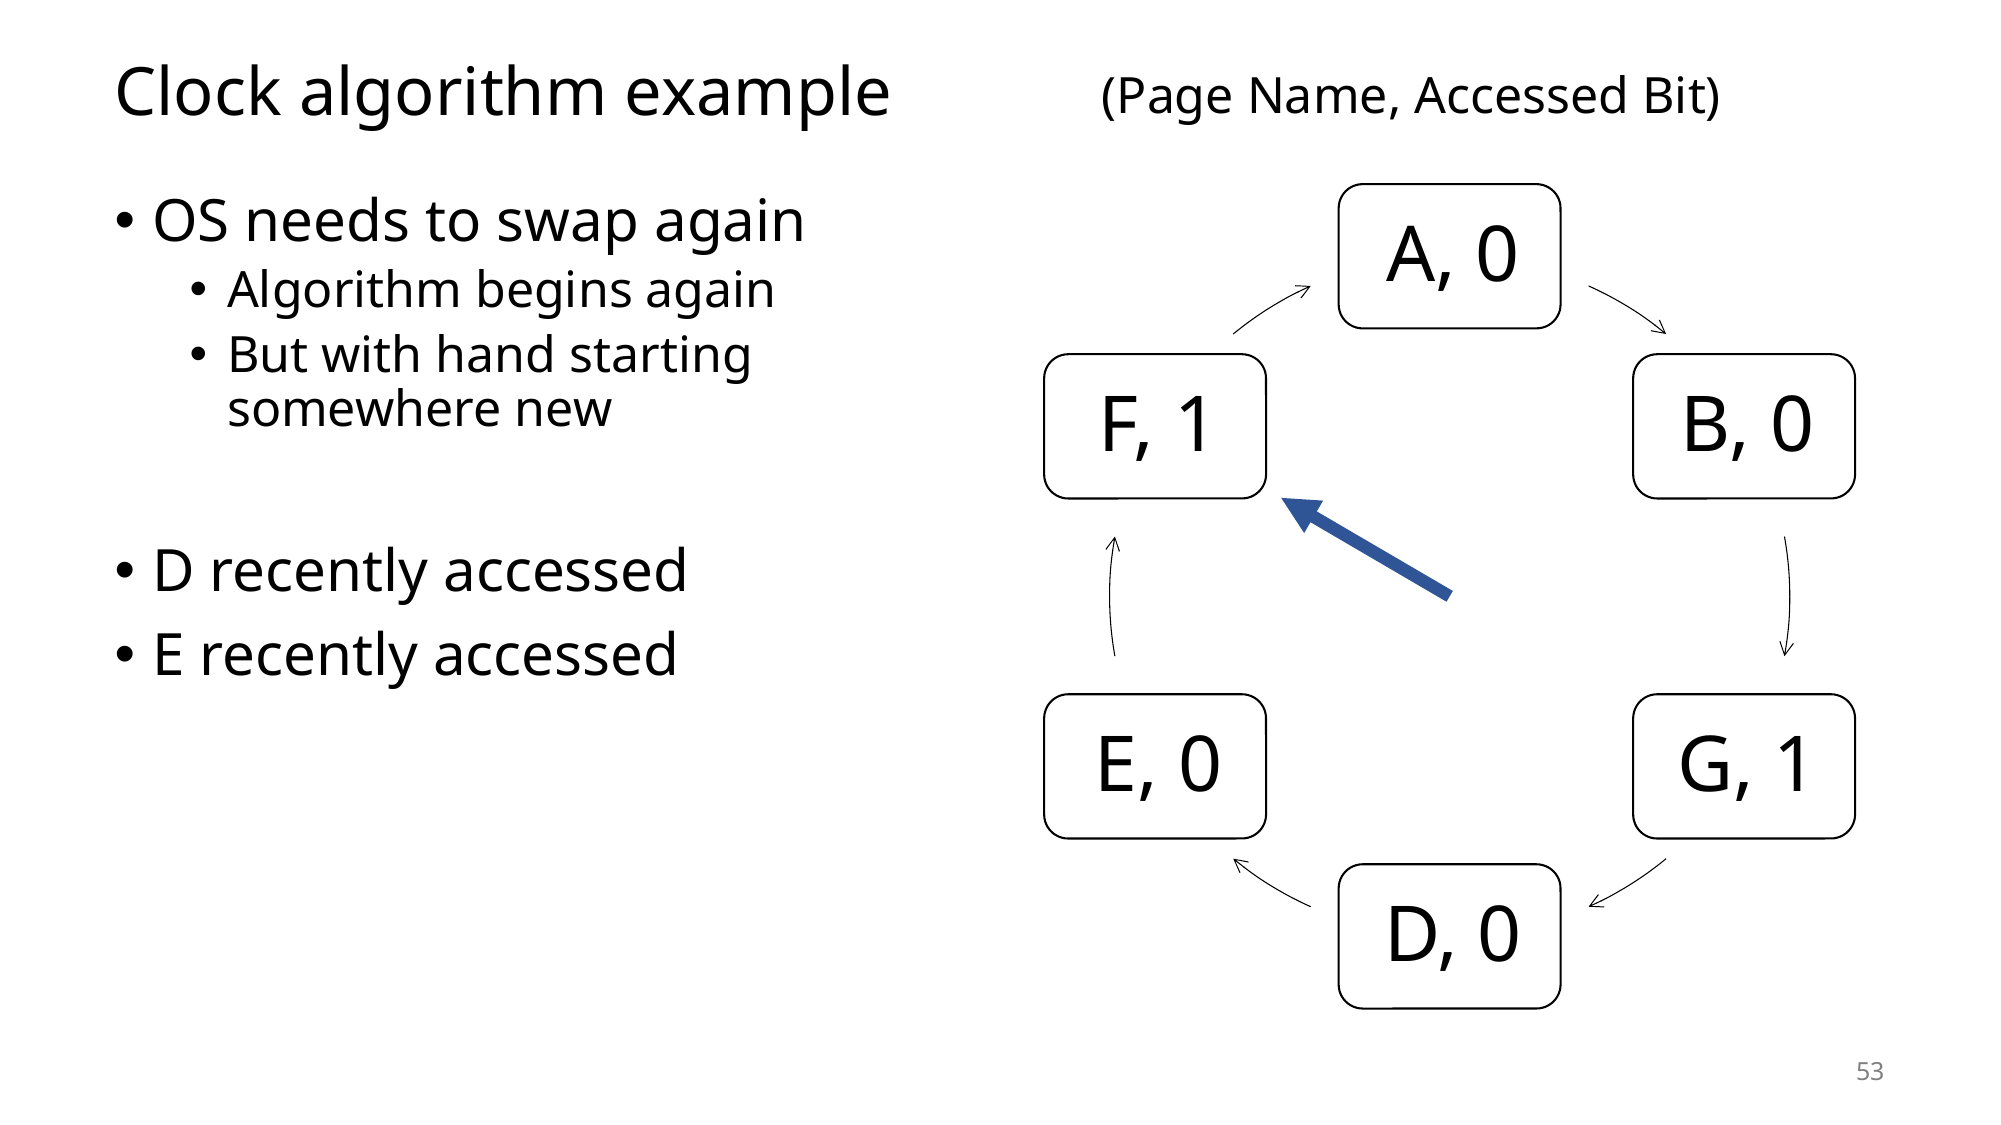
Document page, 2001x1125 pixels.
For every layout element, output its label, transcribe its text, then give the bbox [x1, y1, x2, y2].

title Clock algorithm example [99, 37, 1900, 150]
text_box (Page Name, Accessed Bit) [1087, 55, 1750, 131]
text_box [1281, 497, 1450, 597]
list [1018, 183, 1881, 1009]
list OS needs to swap again Algorithm begins again But with hand starting somewhere new D recently accessed E recently accessed [99, 183, 963, 1009]
slide_number 53 [1749, 1042, 1900, 1103]
